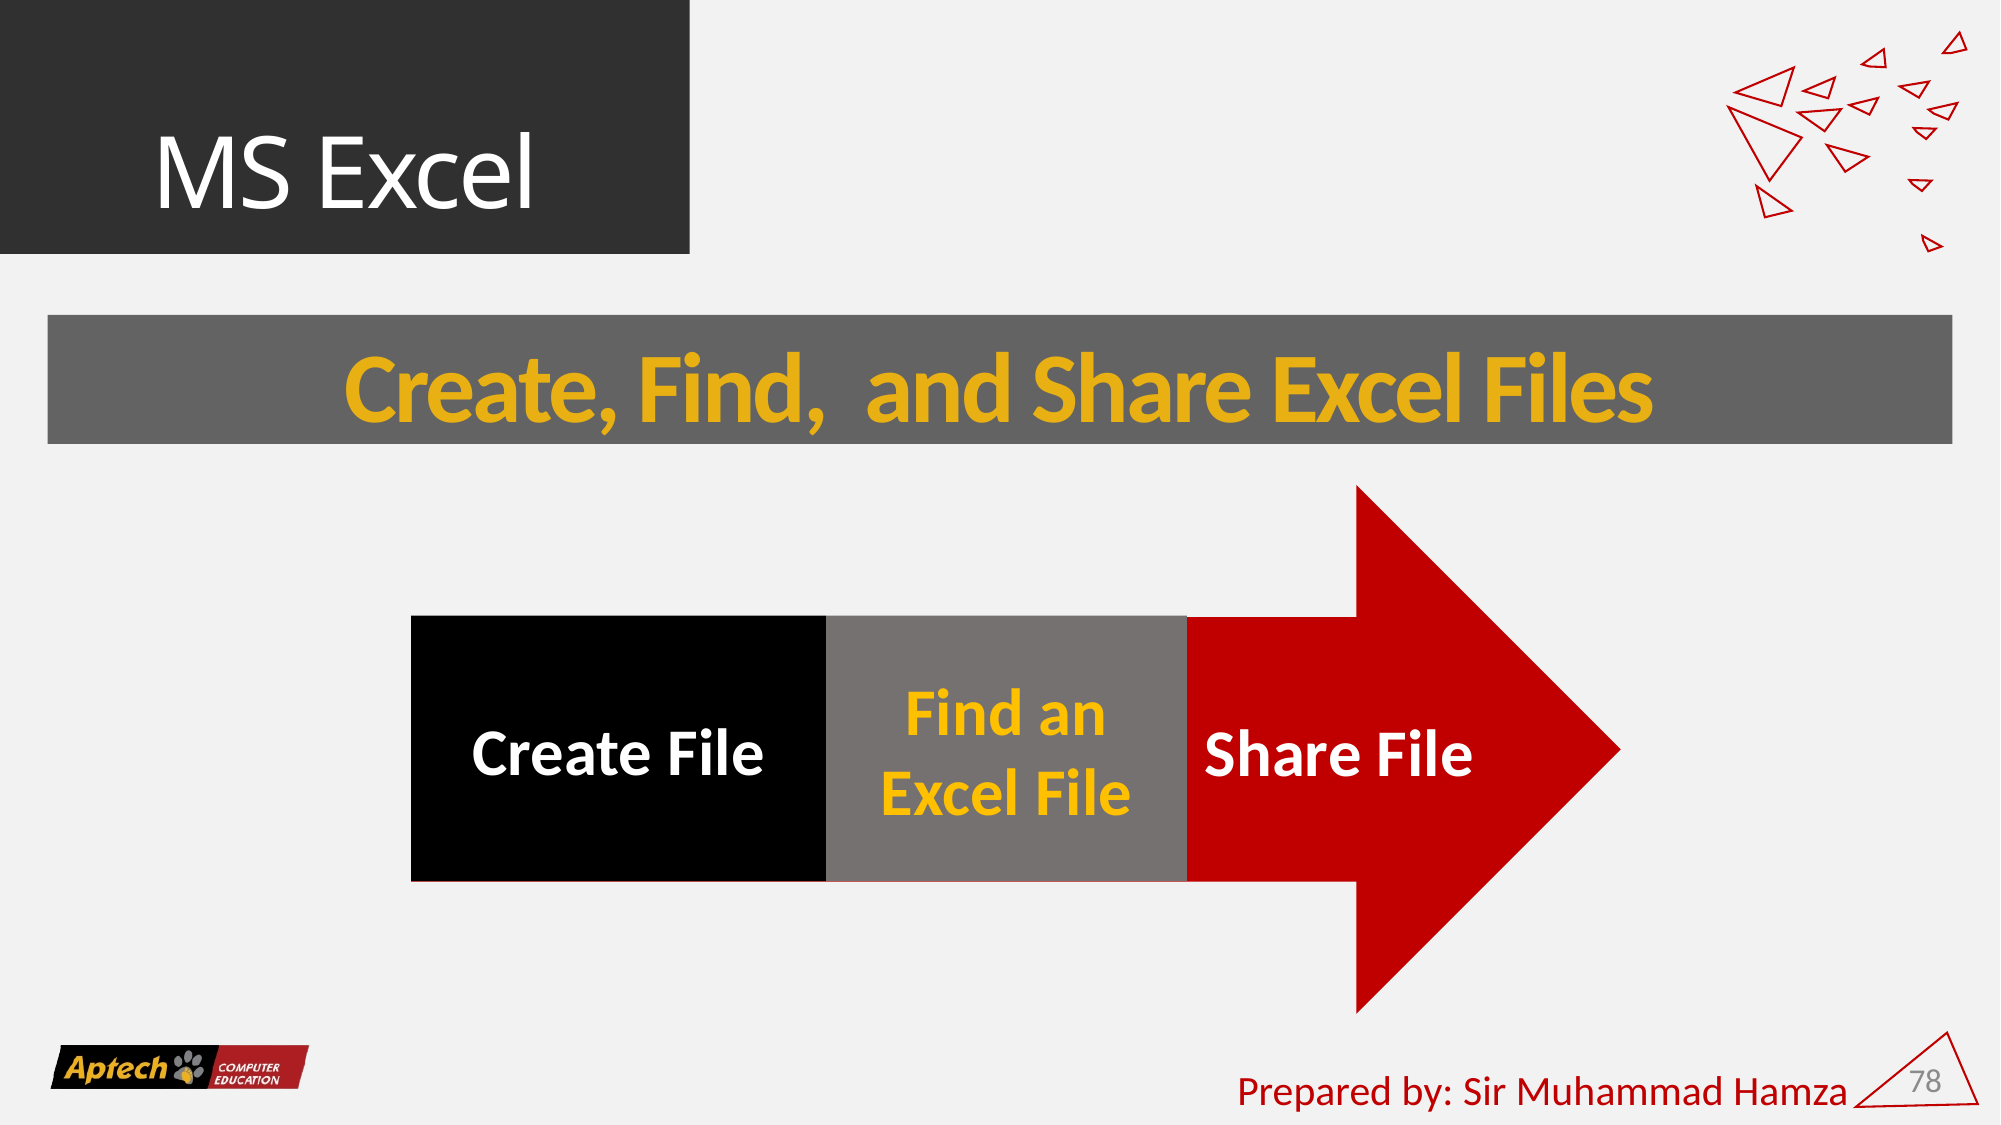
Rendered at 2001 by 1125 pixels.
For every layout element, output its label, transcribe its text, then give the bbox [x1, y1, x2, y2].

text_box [1724, 32, 1968, 252]
footer Prepared by: Sir Muhammad Hamza [1205, 1059, 1881, 1120]
text_box [1940, 1030, 1951, 1037]
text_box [410, 485, 1621, 1014]
text_box [1957, 1053, 1980, 1106]
text_box MS Excel [0, 0, 690, 254]
text_box Create, Find, and Share Excel Files [47, 314, 1953, 444]
picture [47, 933, 325, 1089]
slide_number 78 [1883, 1037, 1957, 1120]
